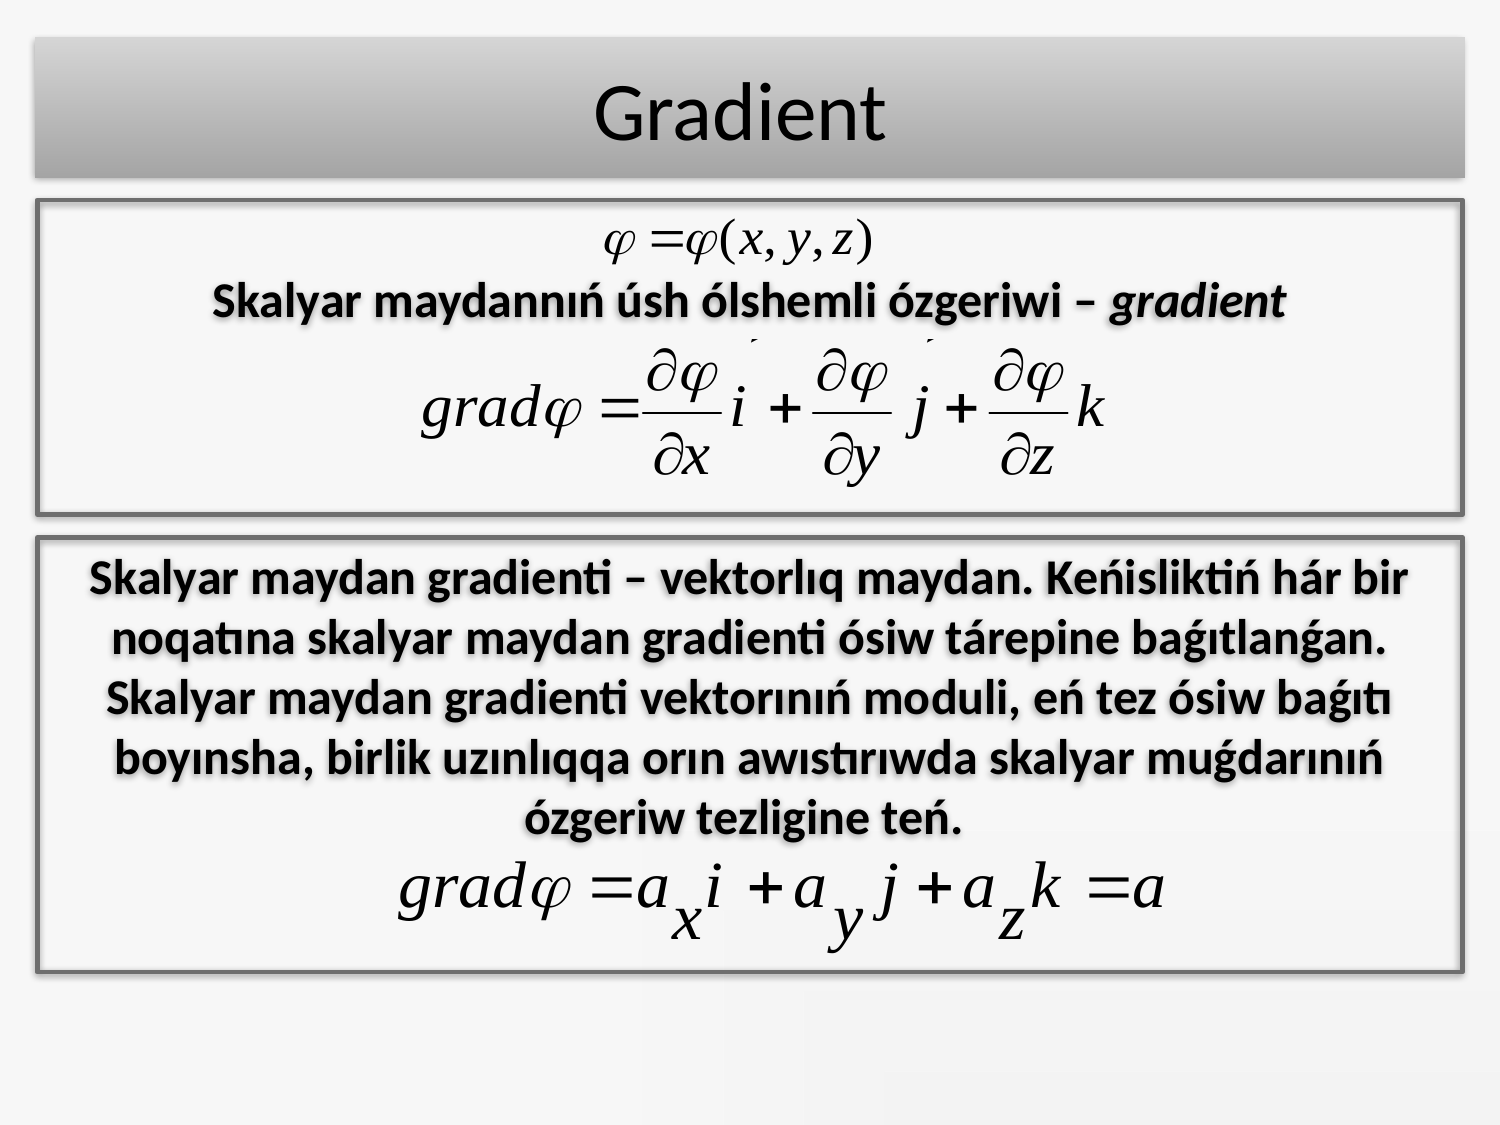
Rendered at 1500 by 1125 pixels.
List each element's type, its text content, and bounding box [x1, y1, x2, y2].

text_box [386, 831, 1178, 964]
text_box Skalyar maydan gradienti – vektorlıq maydan. Keńisliktiń hár bir noqatına skalyar maydan gradienti ósiw tárepine baǵıtlanǵan. Skalyar maydan gradienti vektorınıń moduli, eń tez ósiw baǵıtı boyınsha, birlik uzınlıqqa orın awıstırıwda skalyar muǵdarınıń ózgeriw tezligine teń. [37, 537, 1463, 973]
title Gradient [35, 37, 1465, 178]
text_box Skalyar maydannıń úsh ólshemli ózgeriwi – gradient [37, 199, 1463, 515]
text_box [409, 339, 1123, 500]
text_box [597, 210, 882, 277]
